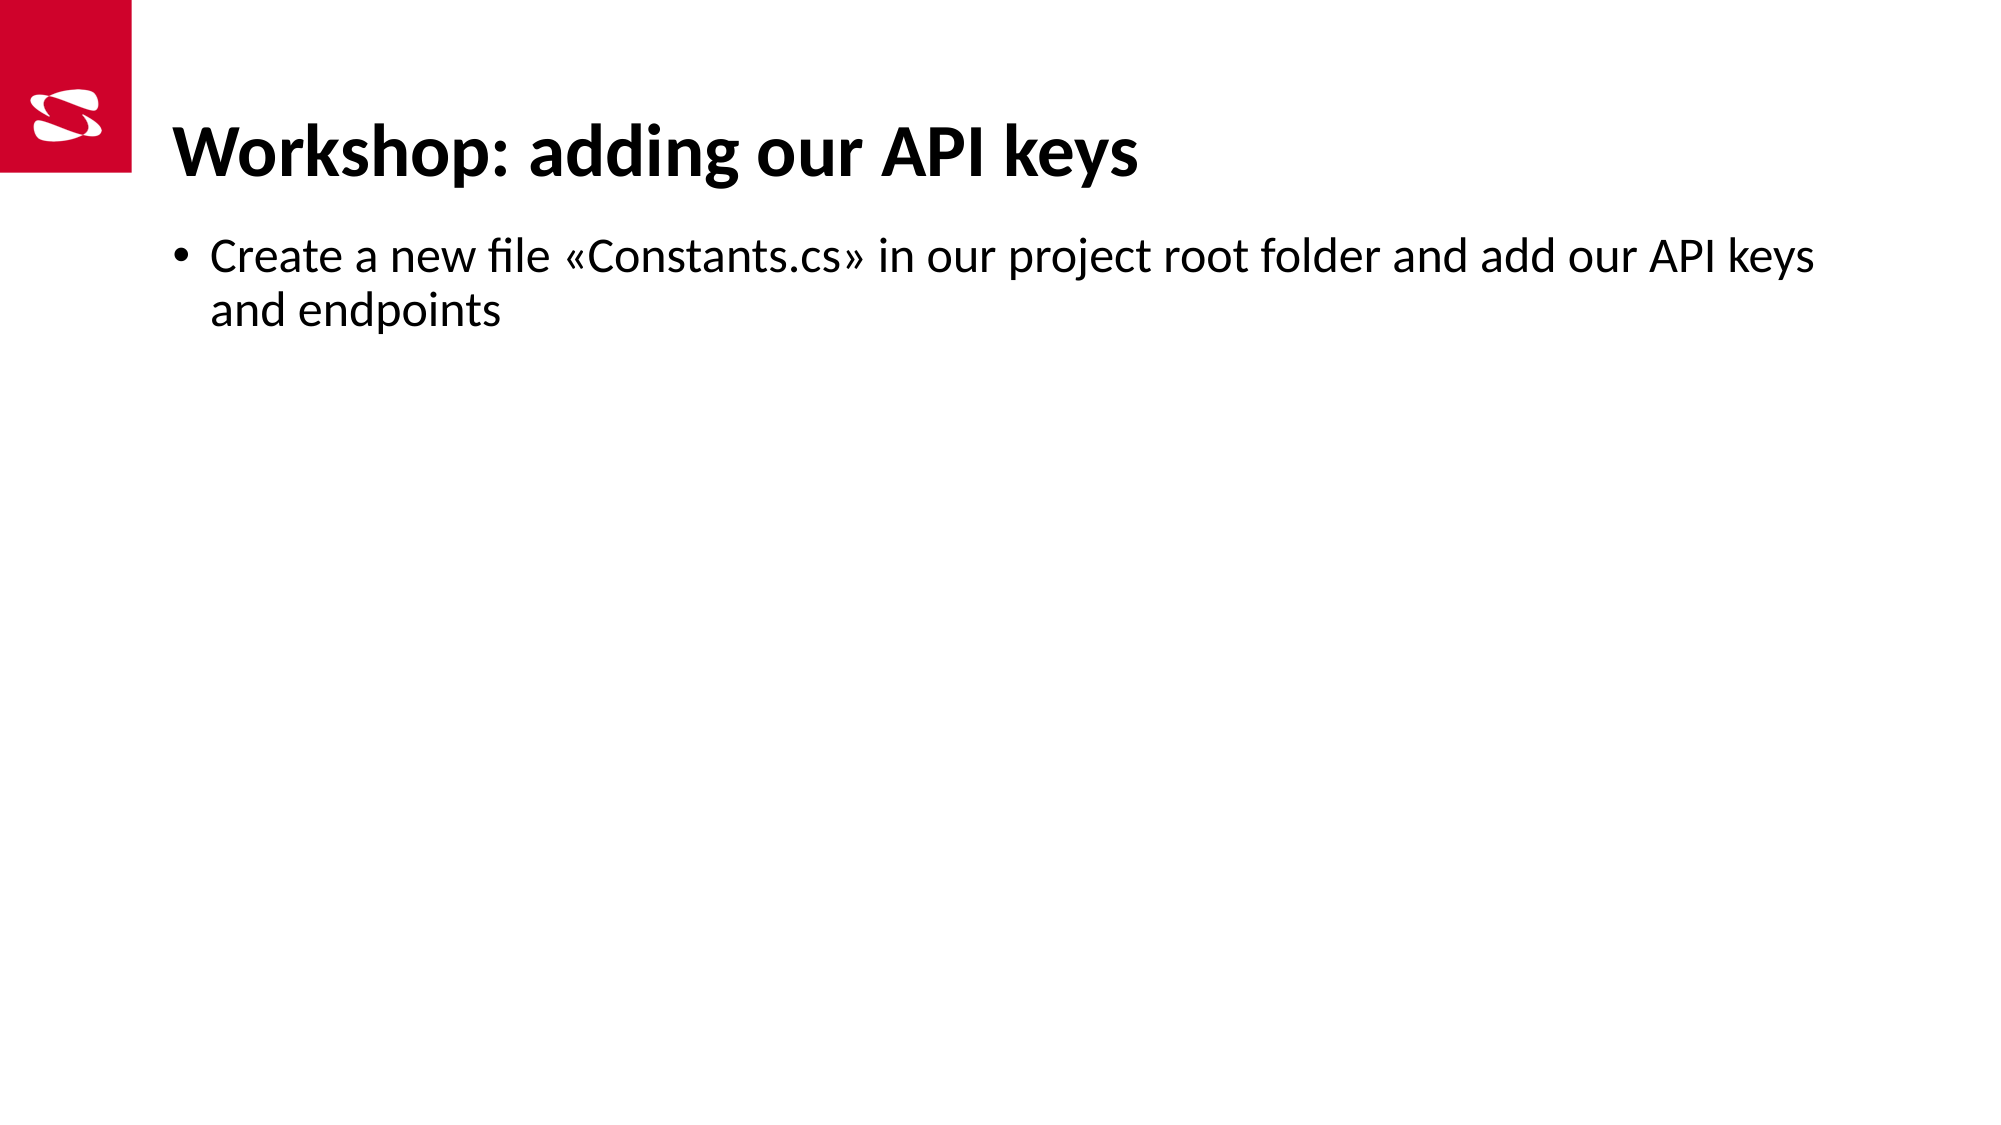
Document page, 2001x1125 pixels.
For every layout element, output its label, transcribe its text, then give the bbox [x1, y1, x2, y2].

picture [30, 89, 102, 142]
list Create a new file «Constants.cs» in our project root folder and add our API keys and endpoints [157, 222, 1844, 1057]
title Workshop: adding our API keys [157, 0, 1844, 200]
